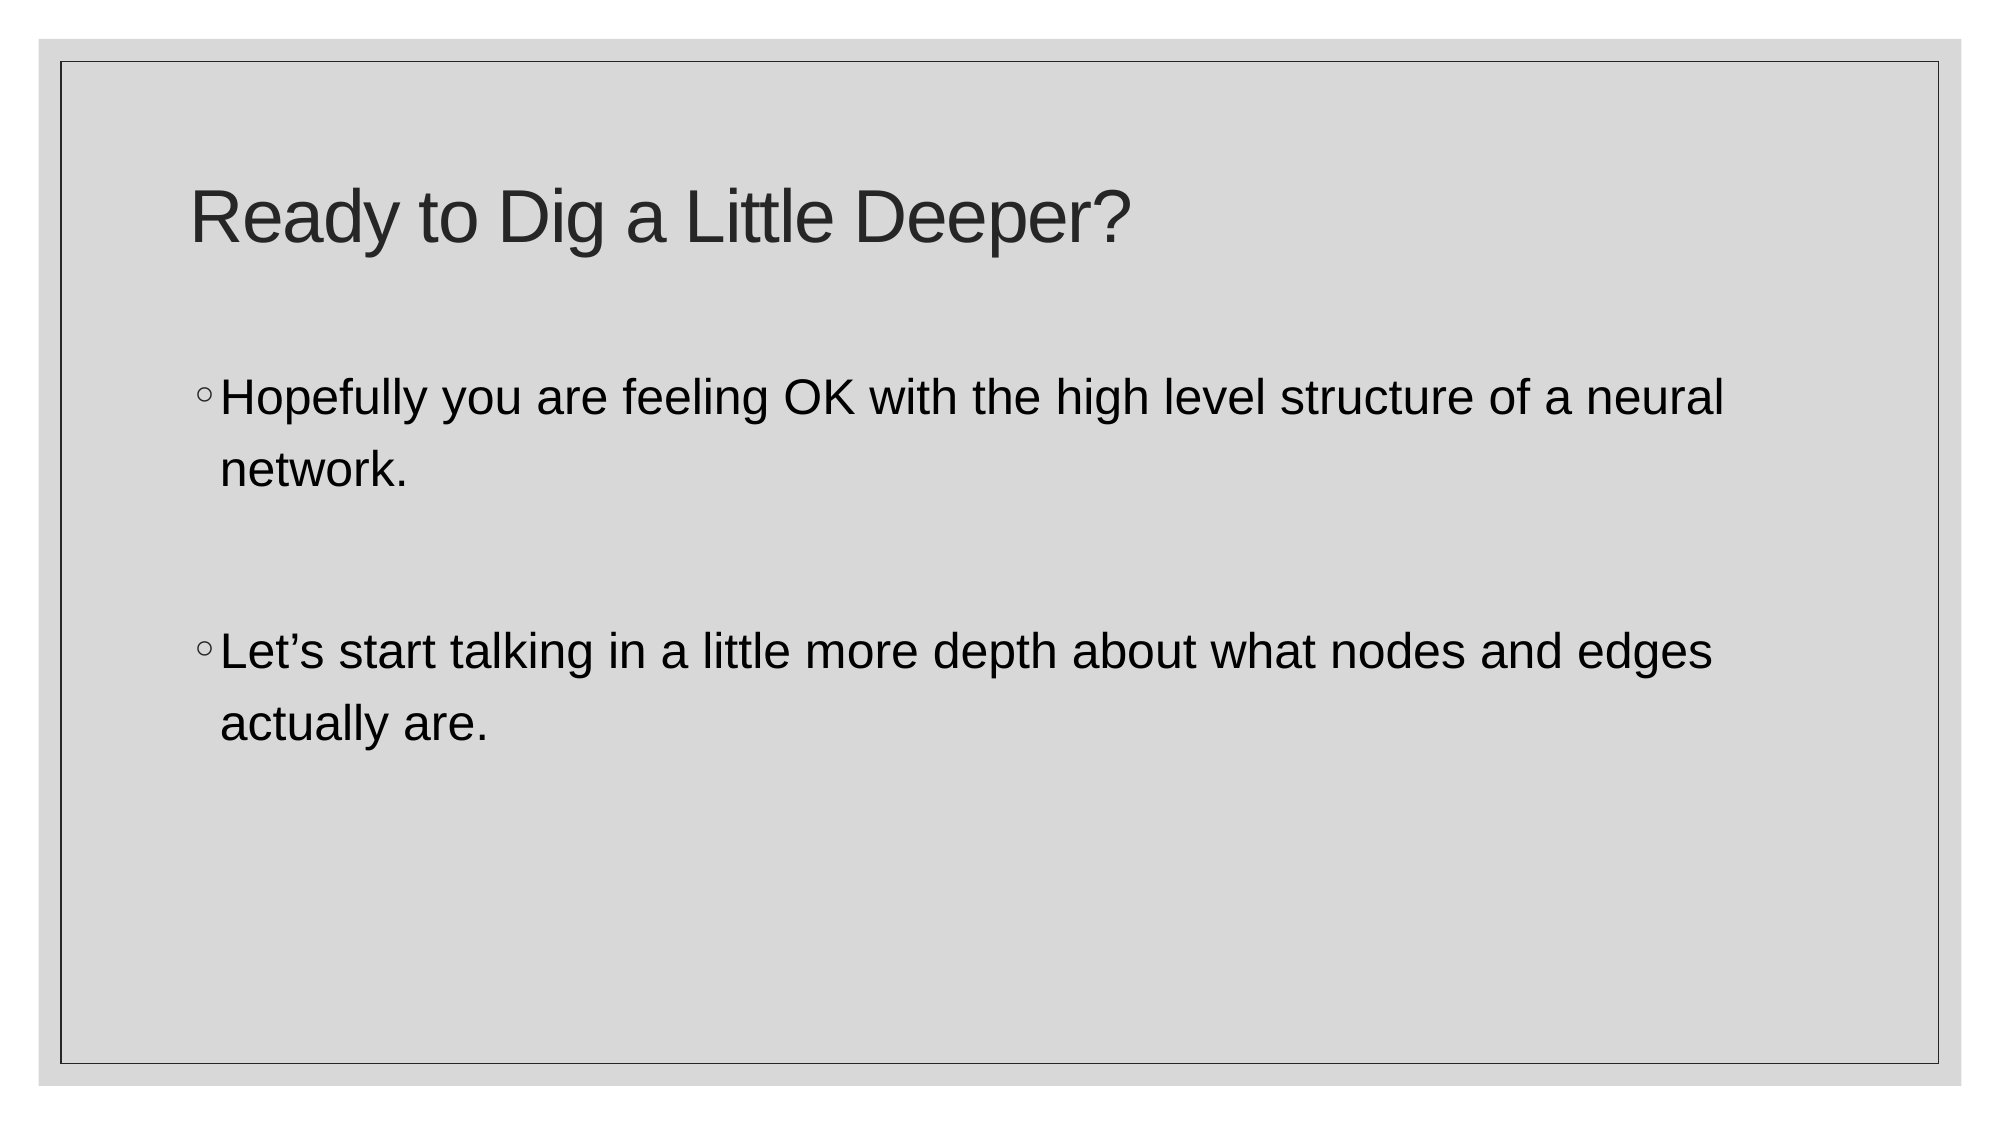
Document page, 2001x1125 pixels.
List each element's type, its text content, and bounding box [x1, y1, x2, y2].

list Hopefully you are feeling OK with the high level structure of a neural network. Let’s start talking in a little more depth about what nodes and edges actually are. [174, 345, 1825, 977]
title Ready to Dig a Little Deeper? [174, 105, 1825, 331]
